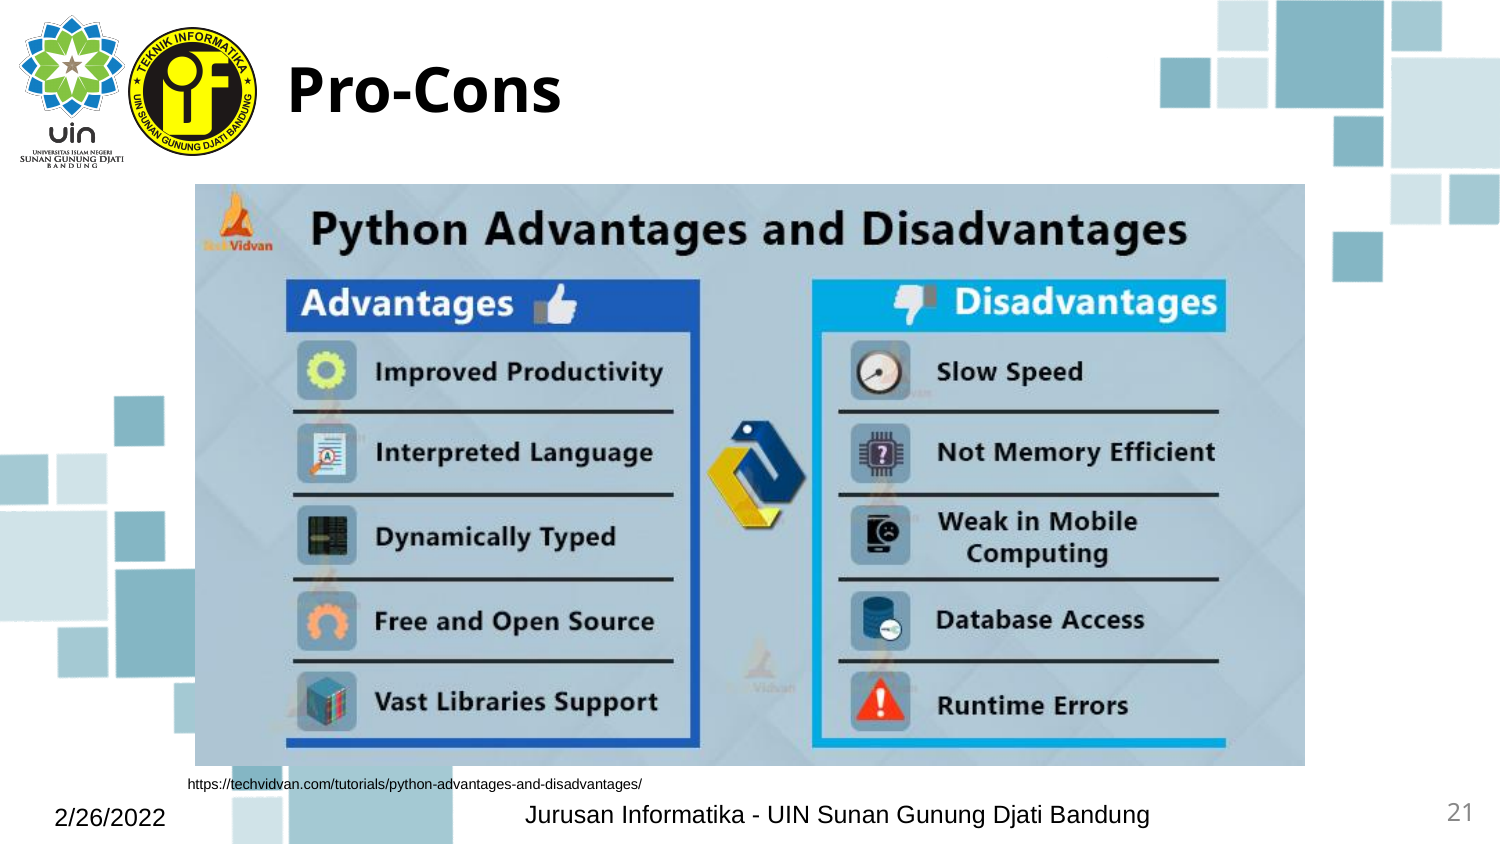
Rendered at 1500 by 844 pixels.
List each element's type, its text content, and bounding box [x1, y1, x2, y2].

picture [0, 0, 1500, 844]
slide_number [46, 801, 222, 832]
text_box https://techvidvan.com/tutorials/python-advantages-and-disadvantages/ [180, 771, 1017, 796]
picture [19, 15, 125, 168]
title Pro-Cons [279, 27, 917, 148]
picture [128, 27, 257, 156]
footer Jurusan Informatika - UIN Sunan Gunung Djati Bandung [488, 801, 1189, 825]
slide_number ‹#› [1307, 798, 1483, 829]
